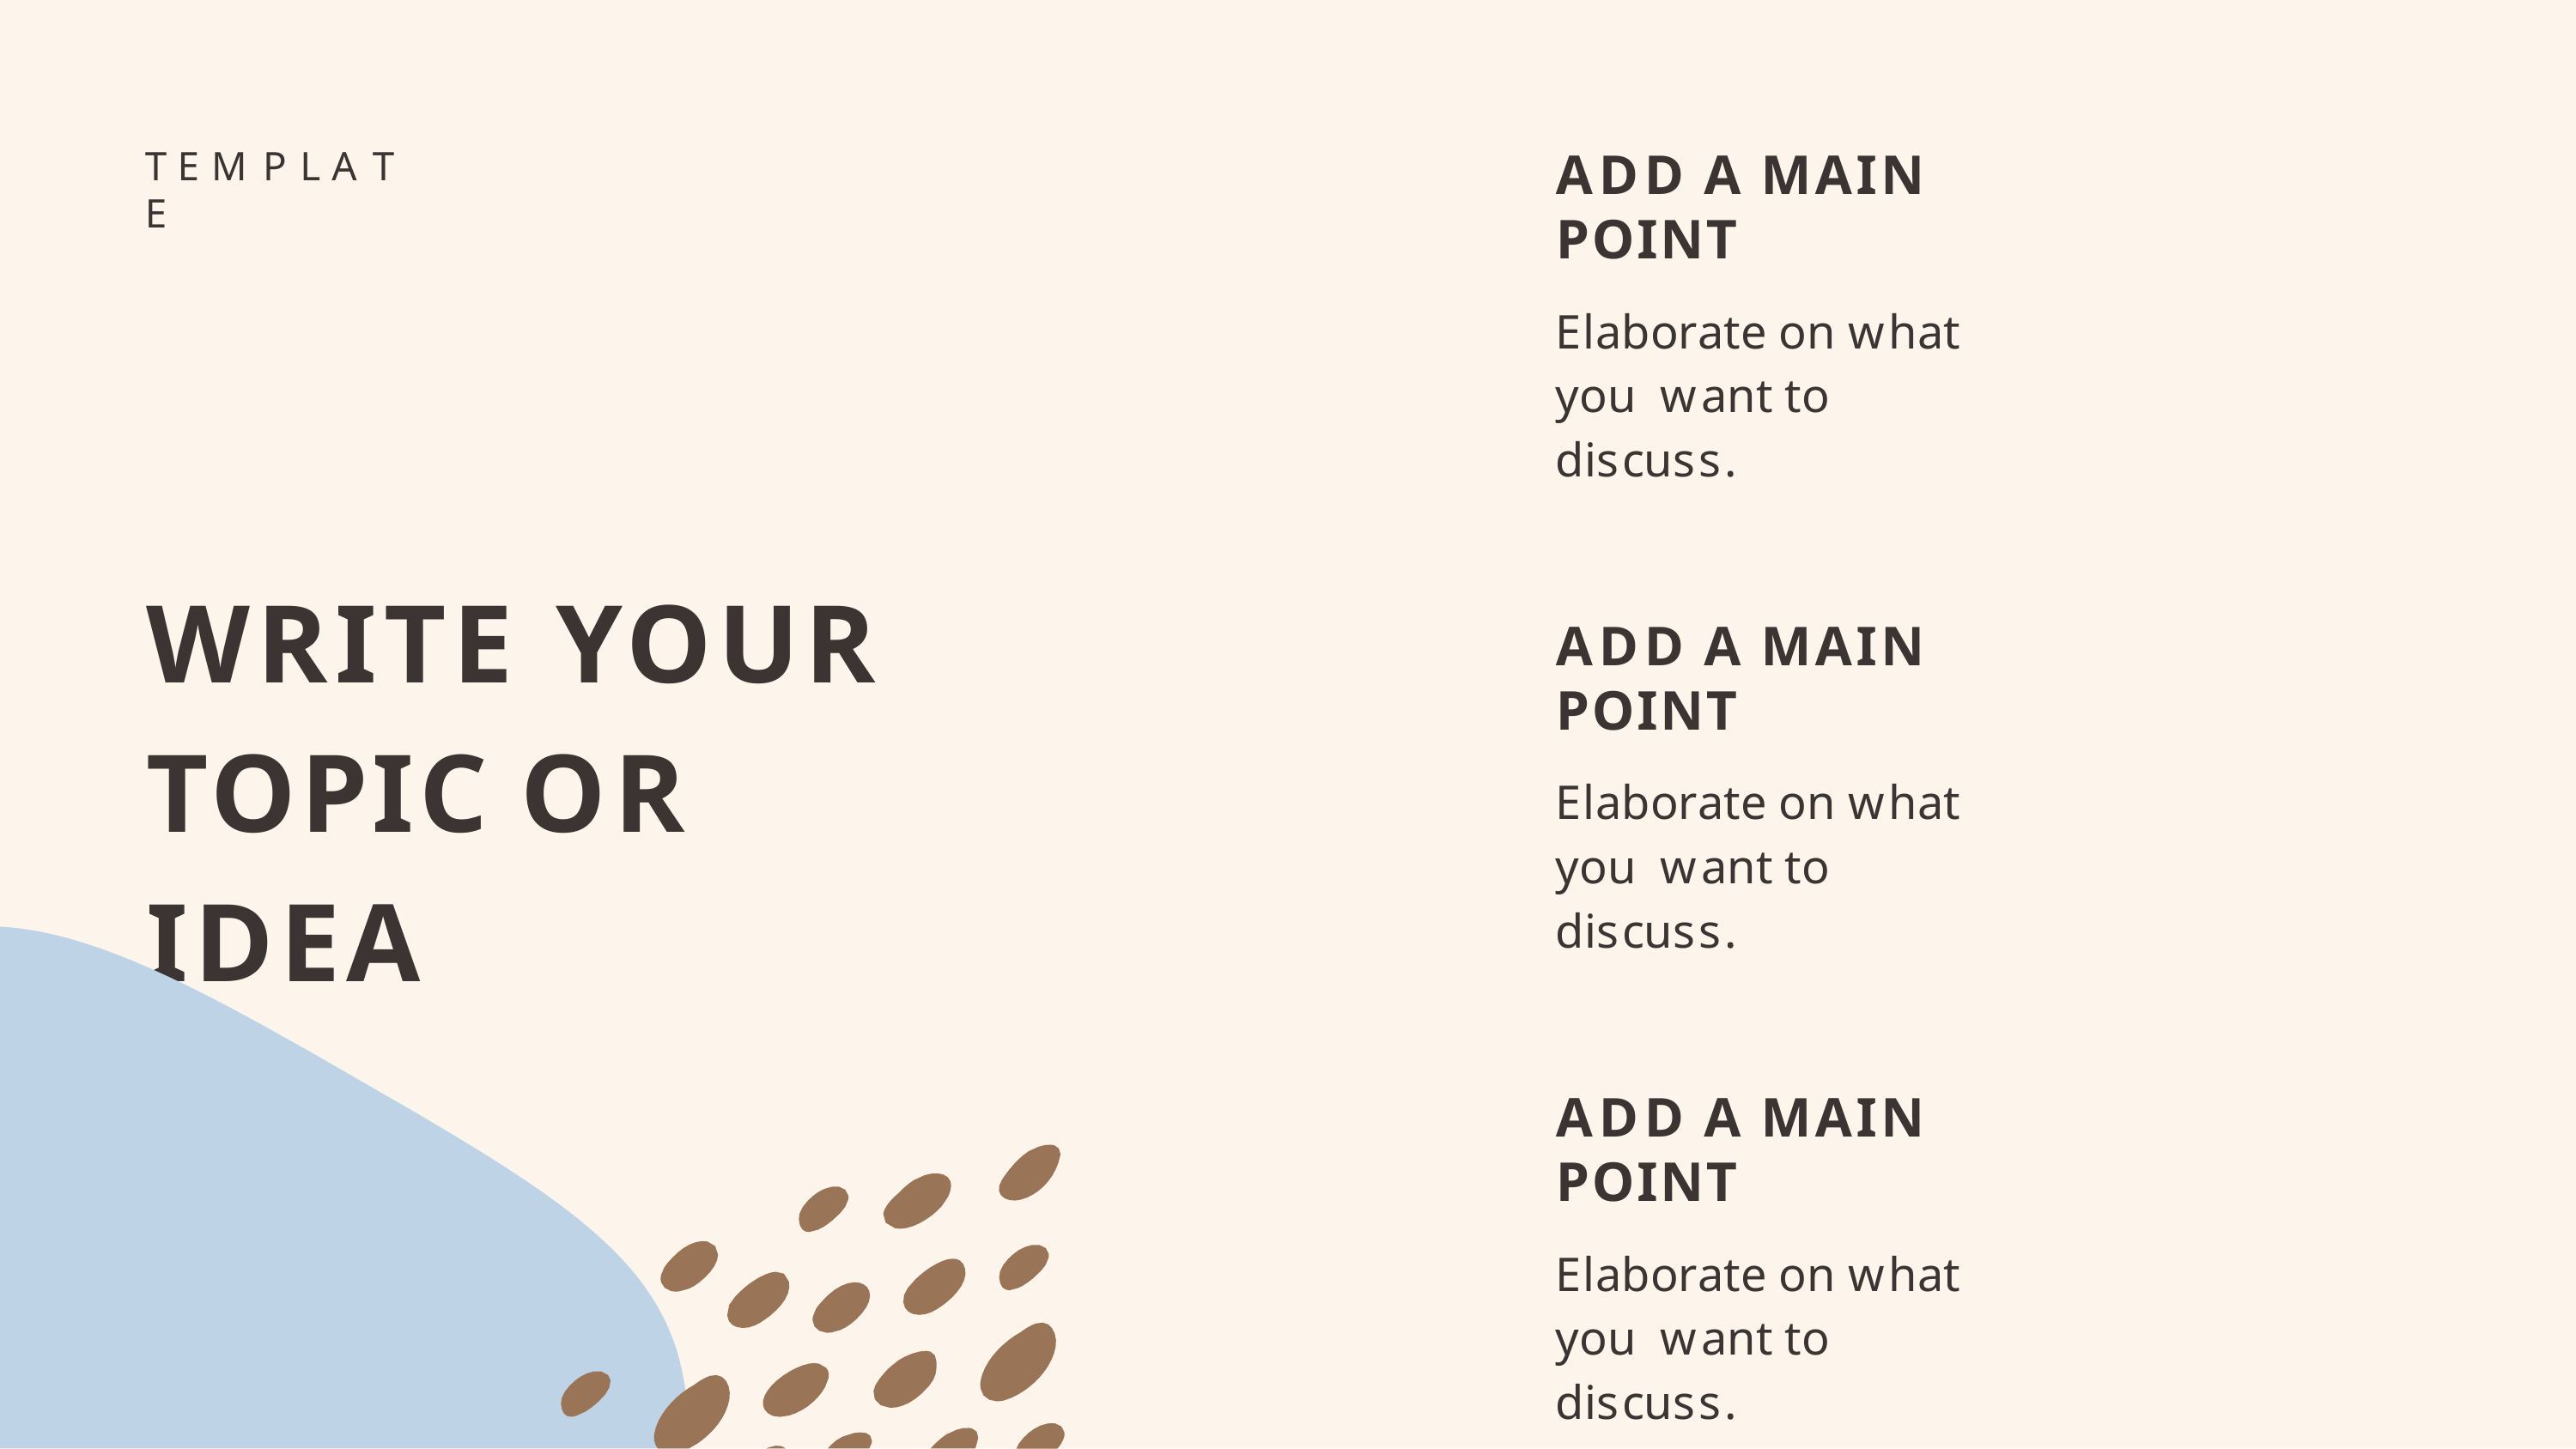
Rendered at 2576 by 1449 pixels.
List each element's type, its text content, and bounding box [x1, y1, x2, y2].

title ADD A MAIN POINT Elaborate on what you want to discuss. [1553, 100, 2068, 487]
text_box [999, 1245, 1049, 1291]
text_box T E M P L A T E [143, 139, 415, 236]
text_box [875, 1350, 937, 1408]
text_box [0, 926, 872, 1449]
text_box [883, 1173, 951, 1229]
text_box [930, 1428, 979, 1449]
text_box [903, 1258, 966, 1315]
text_box [1016, 1423, 1065, 1449]
text_box [999, 1144, 1060, 1201]
text_box ADD A MAIN POINT Elaborate on what you want to discuss. [1553, 1044, 2068, 1429]
text_box [980, 1322, 1056, 1402]
text_box ADD A MAIN POINT Elaborate on what you want to discuss. [1553, 572, 2068, 957]
text_box WRITE YOUR TOPIC OR IDEA [144, 553, 942, 1003]
